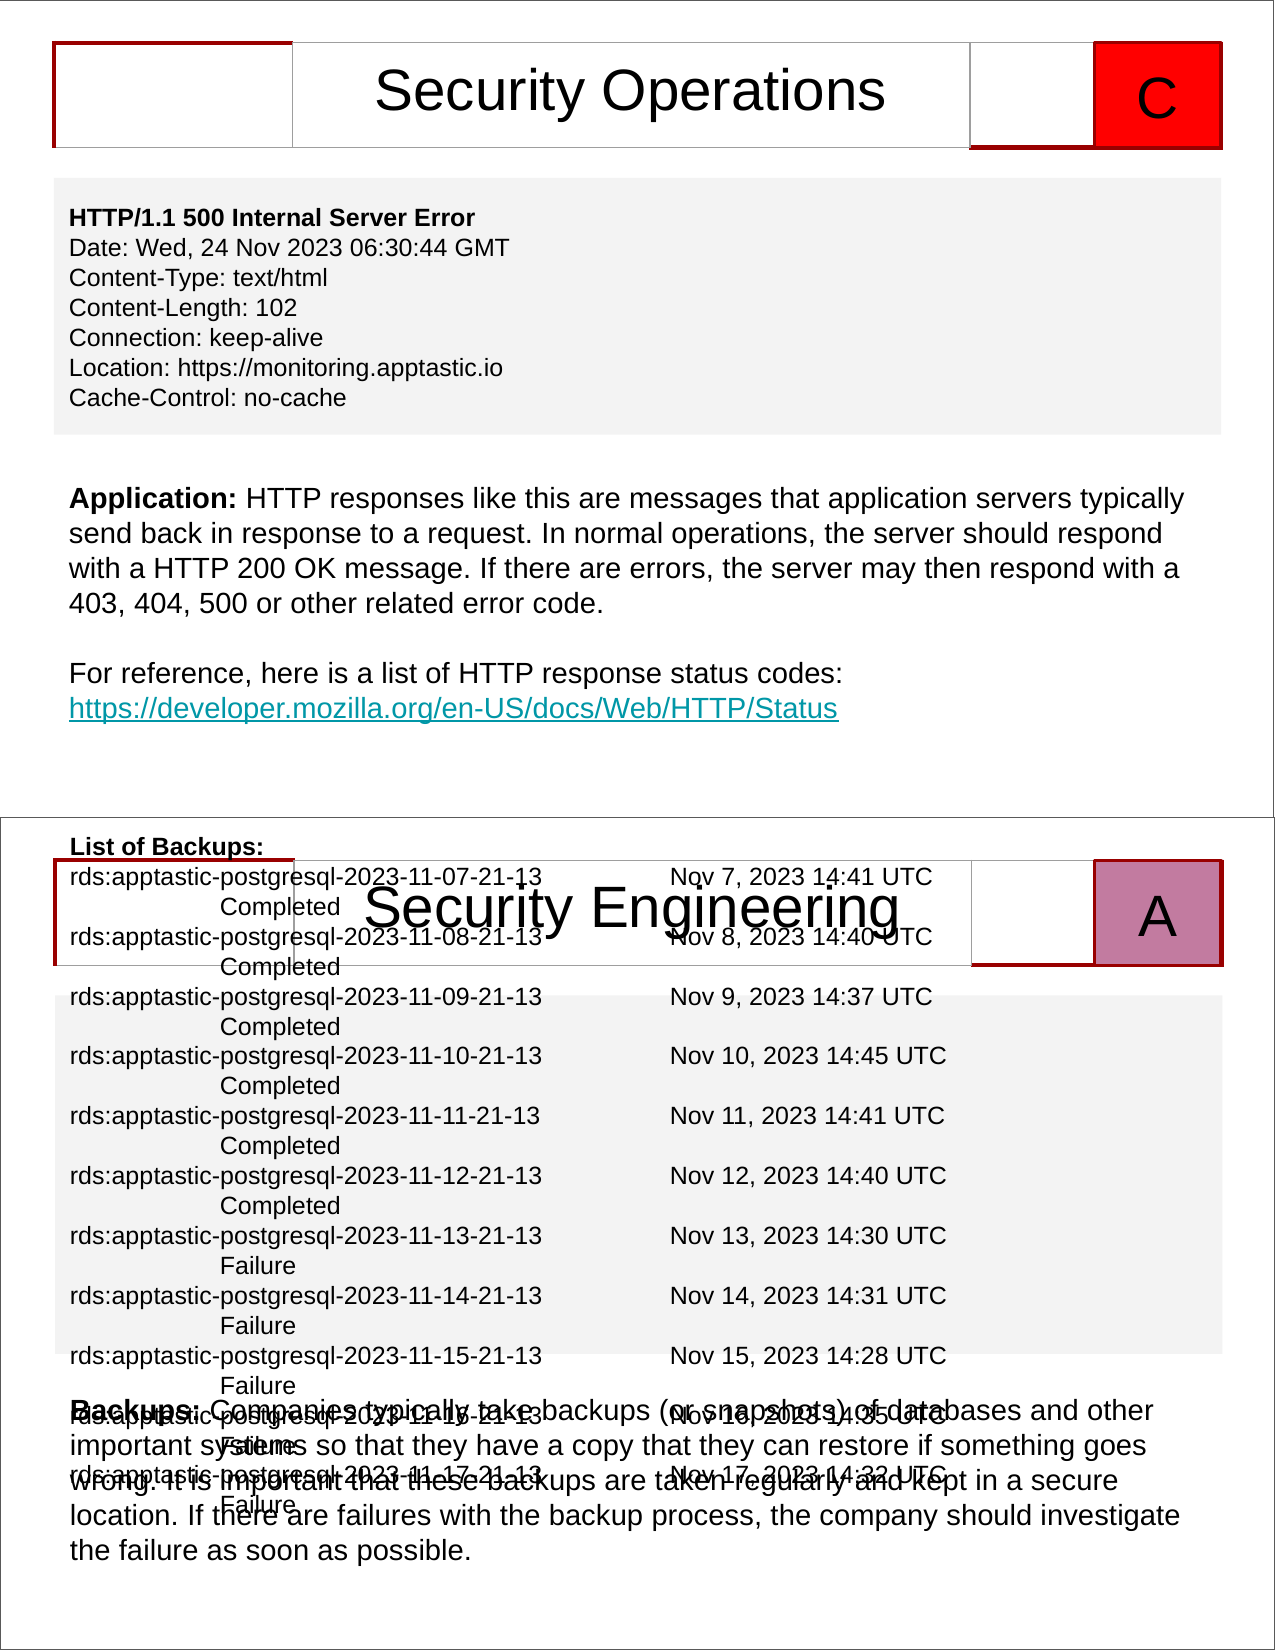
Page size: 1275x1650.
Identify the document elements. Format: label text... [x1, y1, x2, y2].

table_header Security Operations [293, 43, 969, 147]
text_box List of Backups: rds:apptastic-postgresql-2023-11-07-21-13 Nov 7, 2023 14:41 UTC Completed rds:apptastic-postgresql-2023-11-08-21-13 Nov 8, 2023 14:40 UTC Completed rds:apptastic-postgresql-2023-11-09-21-13 Nov 9, 2023 14:37 UTC Completed rds:apptastic-postgresql-2023-11-10-21-13 Nov 10, 2023 14:45 UTC Completed rds:apptastic-postgresql-2023-11-11-21-13 Nov 11, 2023 14:41 UTC Completed rds:apptastic-postgresql-2023-11-12-21-13 Nov 12, 2023 14:40 UTC Completed rds:apptastic-postgresql-2023-11-13-21-13 Nov 13, 2023 14:30 UTC Failure rds:apptastic-postgresql-2023-11-14-21-13 Nov 14, 2023 14:31 UTC Failure rds:apptastic-postgresql-2023-11-15-21-13 Nov 15, 2023 14:28 UTC Failure rds:apptastic-postgresql-2023-11-16-21-13 Nov 16, 2023 14:35 UTC Failure rds:apptastic-postgresql-2023-11-17-21-13 Nov 17, 2023 14:32 UTC Failure [55, 995, 1223, 1354]
text_box HTTP/1.1 500 Internal Server Error Date: Wed, 24 Nov 2023 06:30:44 GMT Content-Type: text/html Content-Length: 102 Connection: keep-alive Location: https://monitoring.apptastic.io Cache-Control: no-cache [53, 177, 1222, 435]
table_header Security Engineering [295, 861, 971, 965]
text_box A [1094, 860, 1222, 966]
table_header [972, 861, 1094, 963]
table_header [971, 43, 1094, 145]
text_box Application: HTTP responses like this are messages that application servers typically send back in response to a request. In normal operations, the server should respond with a HTTP 200 OK message. If there are errors, the server may then respond with a 403, 404, 500 or other related error code. For reference, here is a list of HTTP response status codes: https://developer.mozilla.org/en-US/docs/Web/HTTP/Status [53, 464, 1222, 731]
text_box [0, 0, 1274, 817]
text_box C [1094, 42, 1222, 148]
text_box [0, 817, 1275, 1650]
table_header [57, 862, 293, 965]
table_header [56, 45, 292, 147]
text_box Backups: Companies typically take backups (or snapshots) of databases and other important systems so that they have a copy that they can restore if something goes wrong. It is important that these backups are taken regularly and kept in a secure location. If there are failures with the backup process, the company should investigate the failure as soon as possible. [55, 1376, 1223, 1549]
